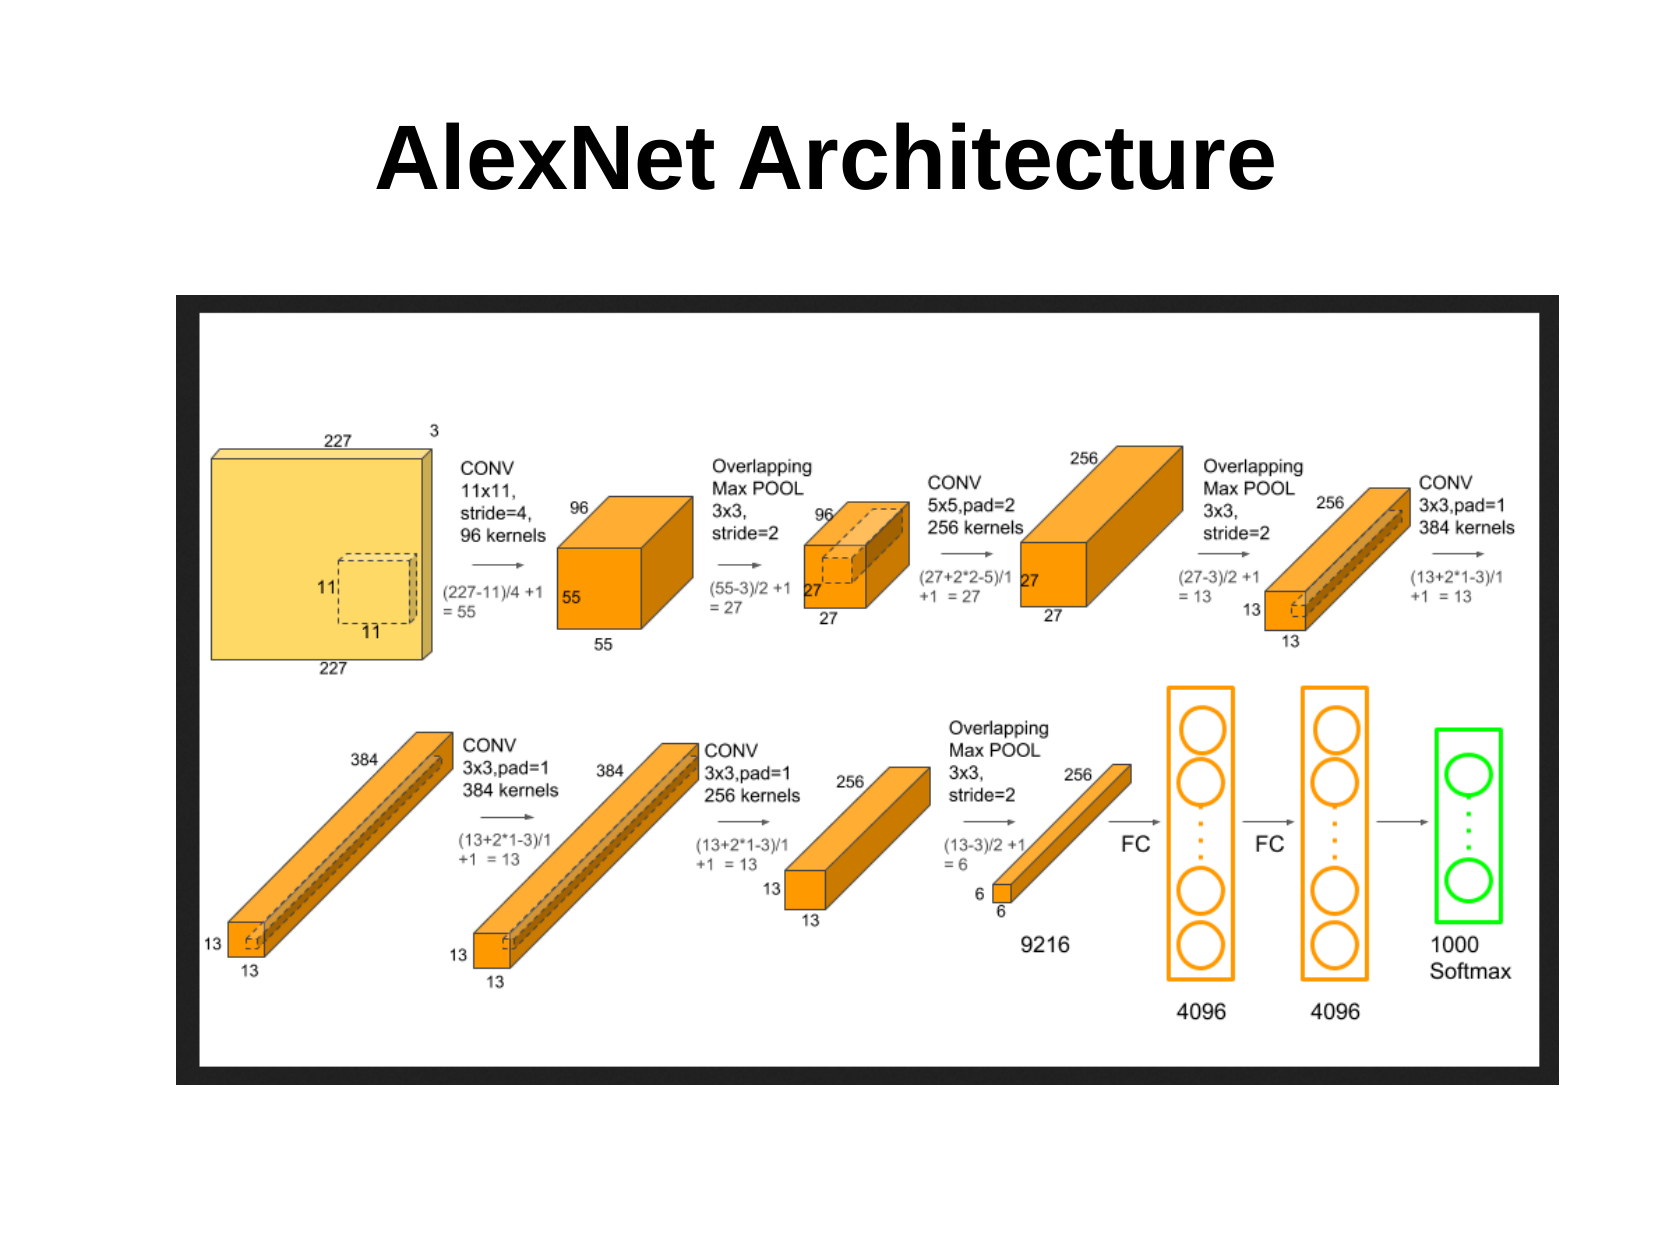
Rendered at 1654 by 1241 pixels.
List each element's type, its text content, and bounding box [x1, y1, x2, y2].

picture [175, 294, 1560, 1086]
text_box AlexNet Architecture [82, 49, 1571, 257]
